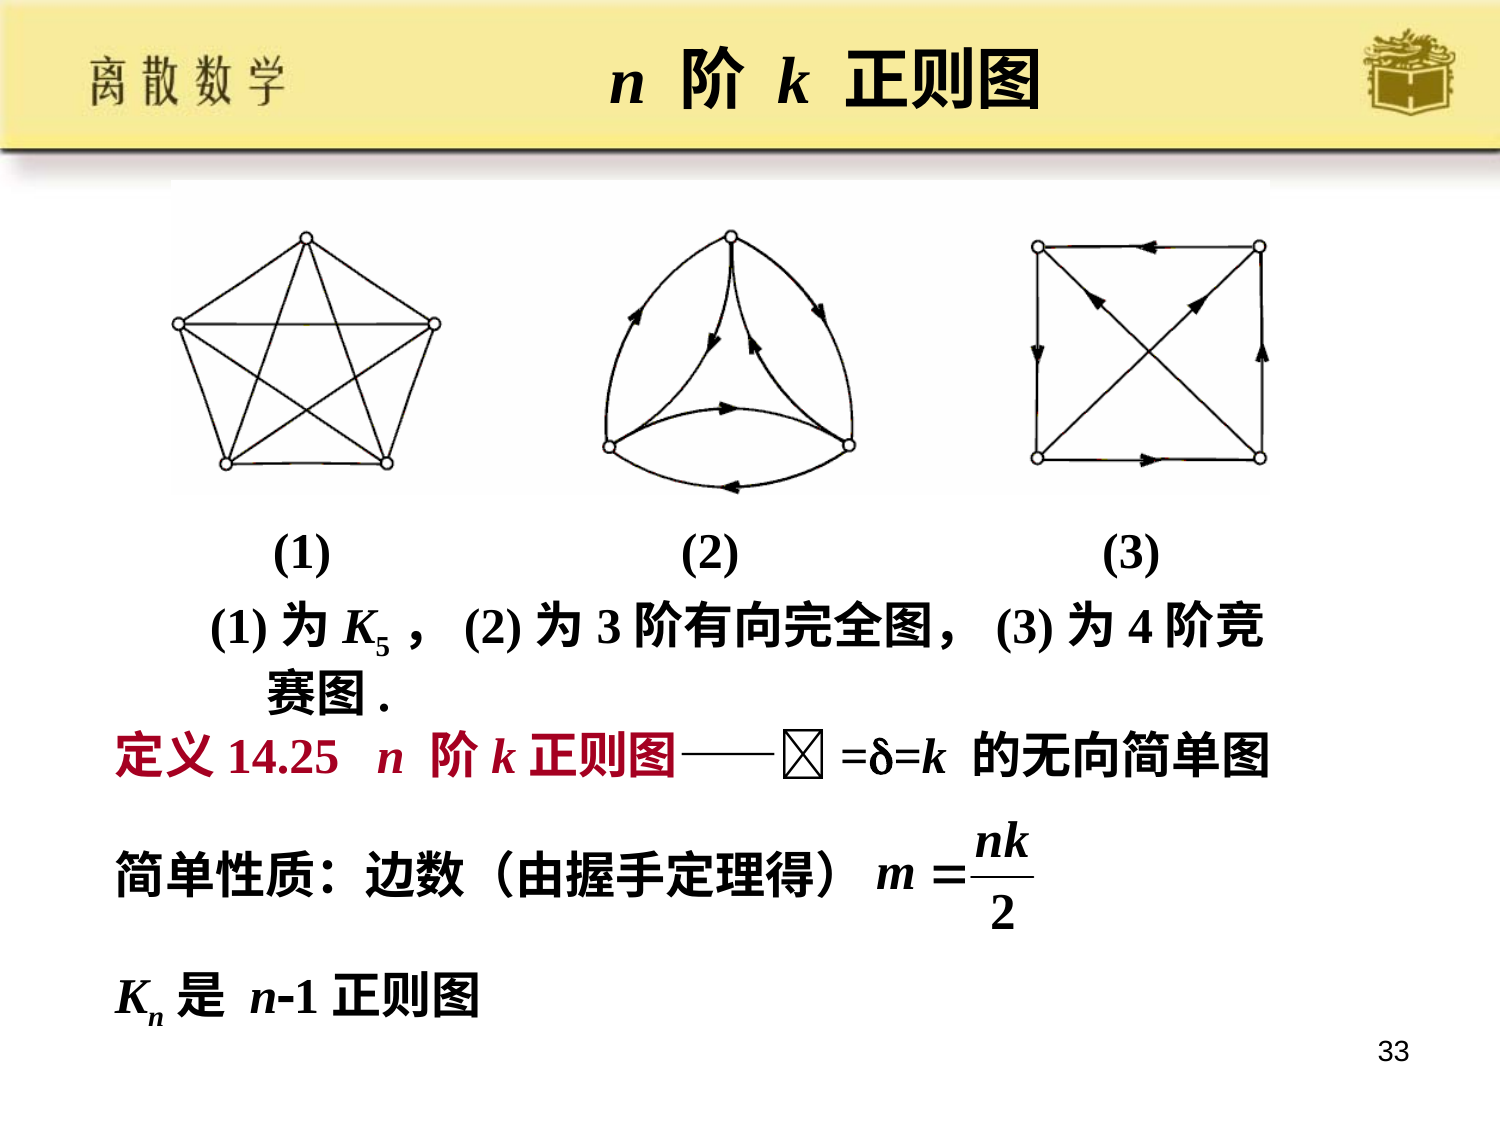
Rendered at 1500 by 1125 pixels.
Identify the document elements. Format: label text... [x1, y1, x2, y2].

text_box 定义14.25 n 阶k正则图——==k 的无向简单图 简单性质：边数（由握手定理得） Kn是 n1正则图 [100, 716, 1353, 1040]
list (1)为K5，(2)为3阶有向完全图，(3)为4阶竞赛图. [194, 586, 1329, 716]
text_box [171, 180, 1282, 587]
title n 阶 k 正则图 [324, 42, 1329, 112]
slide_number 33 [1074, 1024, 1425, 1103]
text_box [868, 807, 1043, 942]
picture [0, 1, 1500, 1125]
